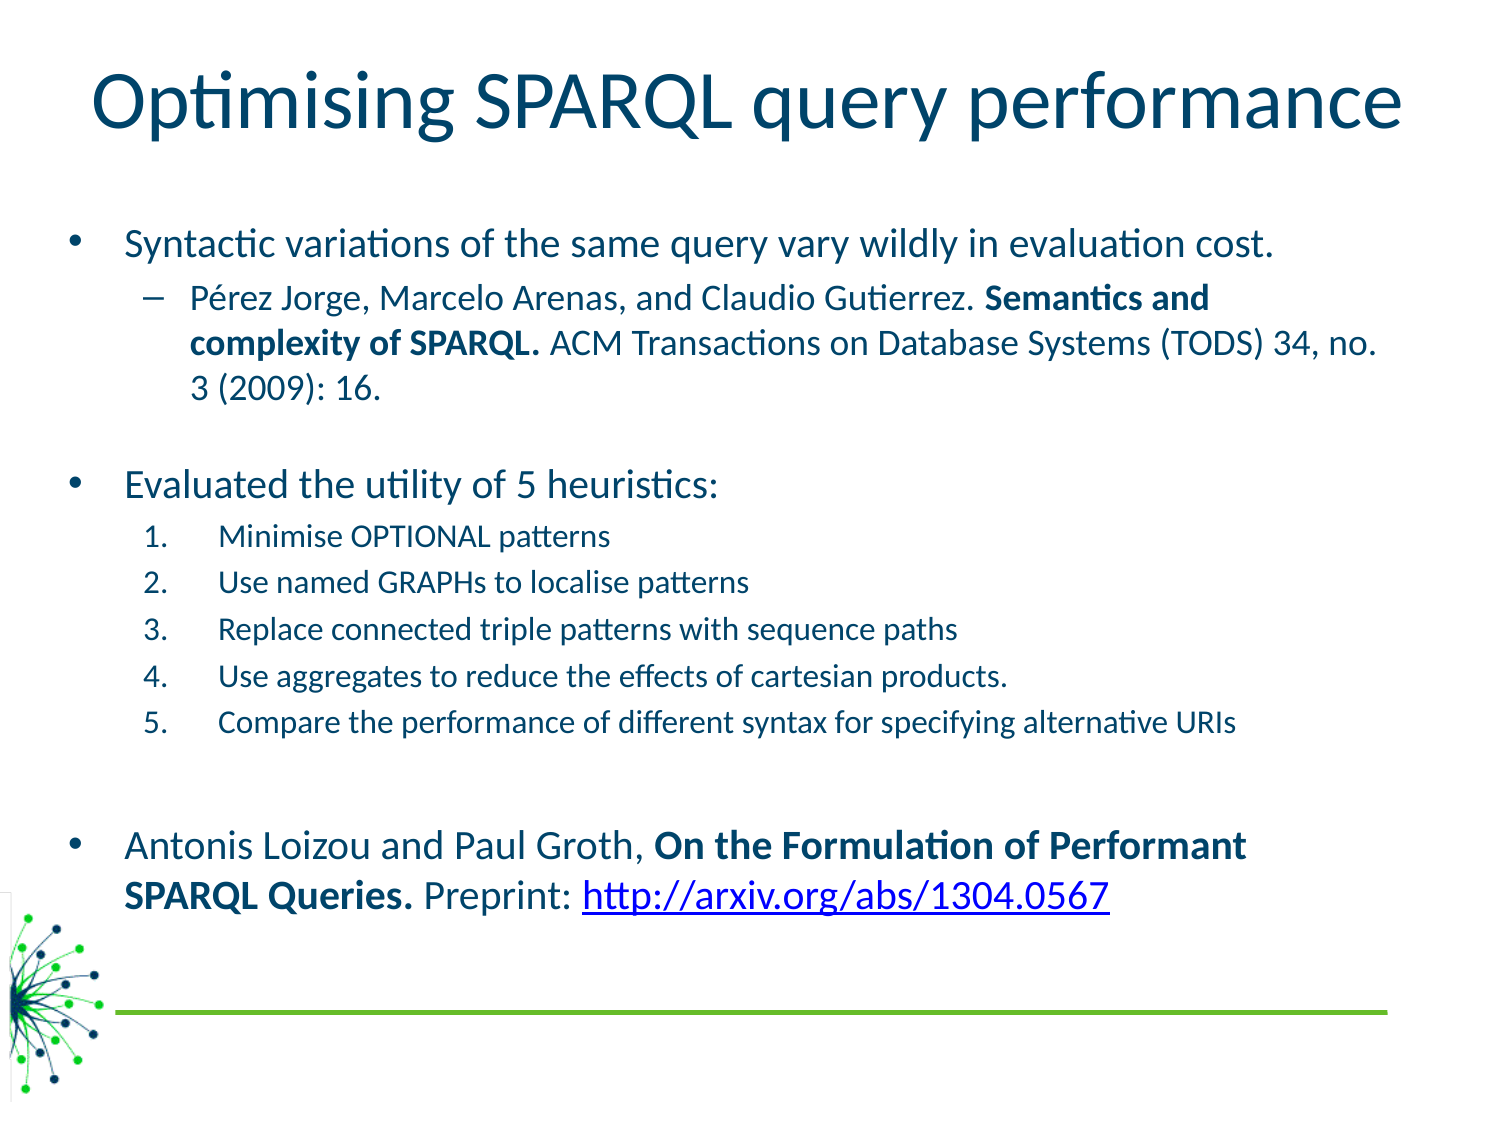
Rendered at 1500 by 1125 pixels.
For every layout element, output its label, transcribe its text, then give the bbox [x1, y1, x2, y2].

title Optimising SPARQL query performance [73, 1, 1424, 189]
list Syntactic variations of the same query vary wildly in evaluation cost. Pérez Jorge, Marcelo Arenas, and Claudio Gutierrez. Semantics and complexity of SPARQL. ACM Transactions on Database Systems (TODS) 34, no. 3 (2009): 16. Evaluated the utility of 5 heuristics: Minimise OPTIONAL patterns Use named GRAPHs to localise patterns Replace connected triple patterns with sequence paths Use aggregates to reduce the effects of cartesian products. Compare the performance of different syntax for specifying alternative URIs Antonis Loizou and Paul Groth, On the Formulation of Performant SPARQL Queries. Preprint: http://arxiv.org/abs/1304.0567 [53, 208, 1400, 951]
picture [0, 862, 116, 1102]
